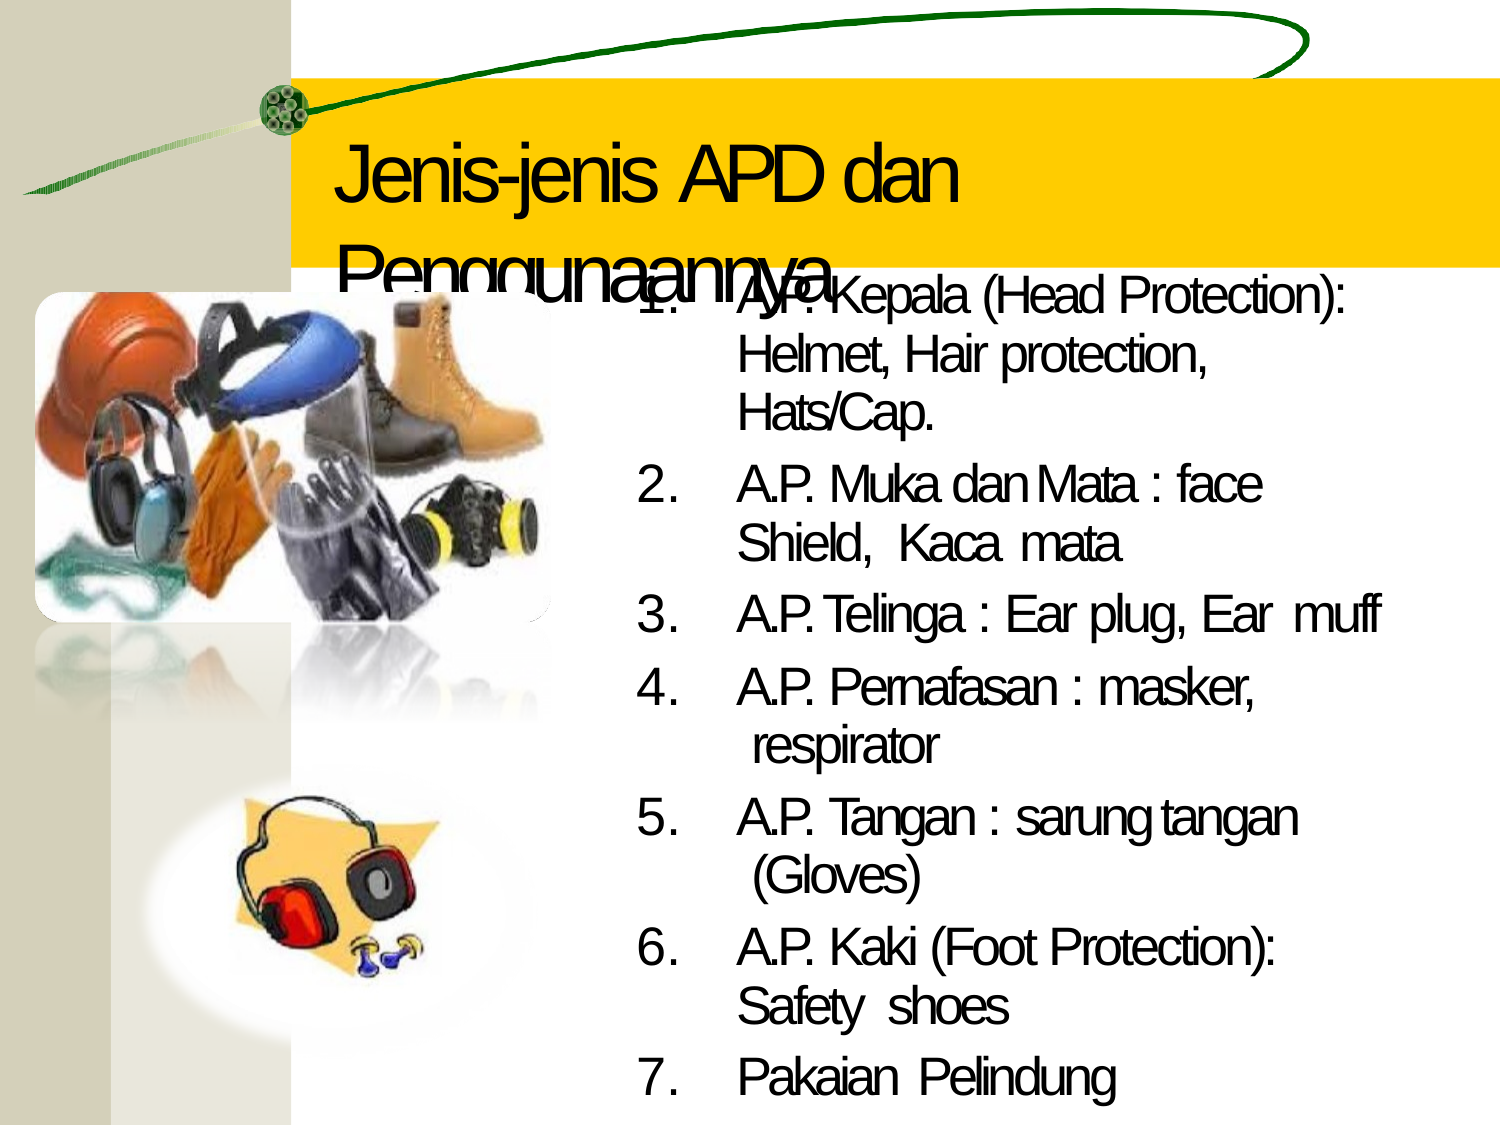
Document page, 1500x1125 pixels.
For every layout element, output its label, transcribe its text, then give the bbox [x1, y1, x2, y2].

picture [0, 0, 1310, 1125]
text_box [31, 291, 555, 958]
title Jenis-jenis APD dan Penggunaannya [331, 116, 1468, 319]
text_box [128, 760, 541, 1063]
text_box A.P. Kepala (Head Protection): Helmet, Hair protection, Hats/Cap. A.P. Muka dan Mata : face Shield, Kaca mata A.P. Telinga : Ear plug, Ear muff A.P. Pernafasan : masker, respirator A.P. Tangan : sarung tangan (Gloves) A.P. Kaki (Foot Protection): Safety shoes Pakaian Pelindung Tali Pengaman (Safety Belt) [633, 256, 1414, 1125]
